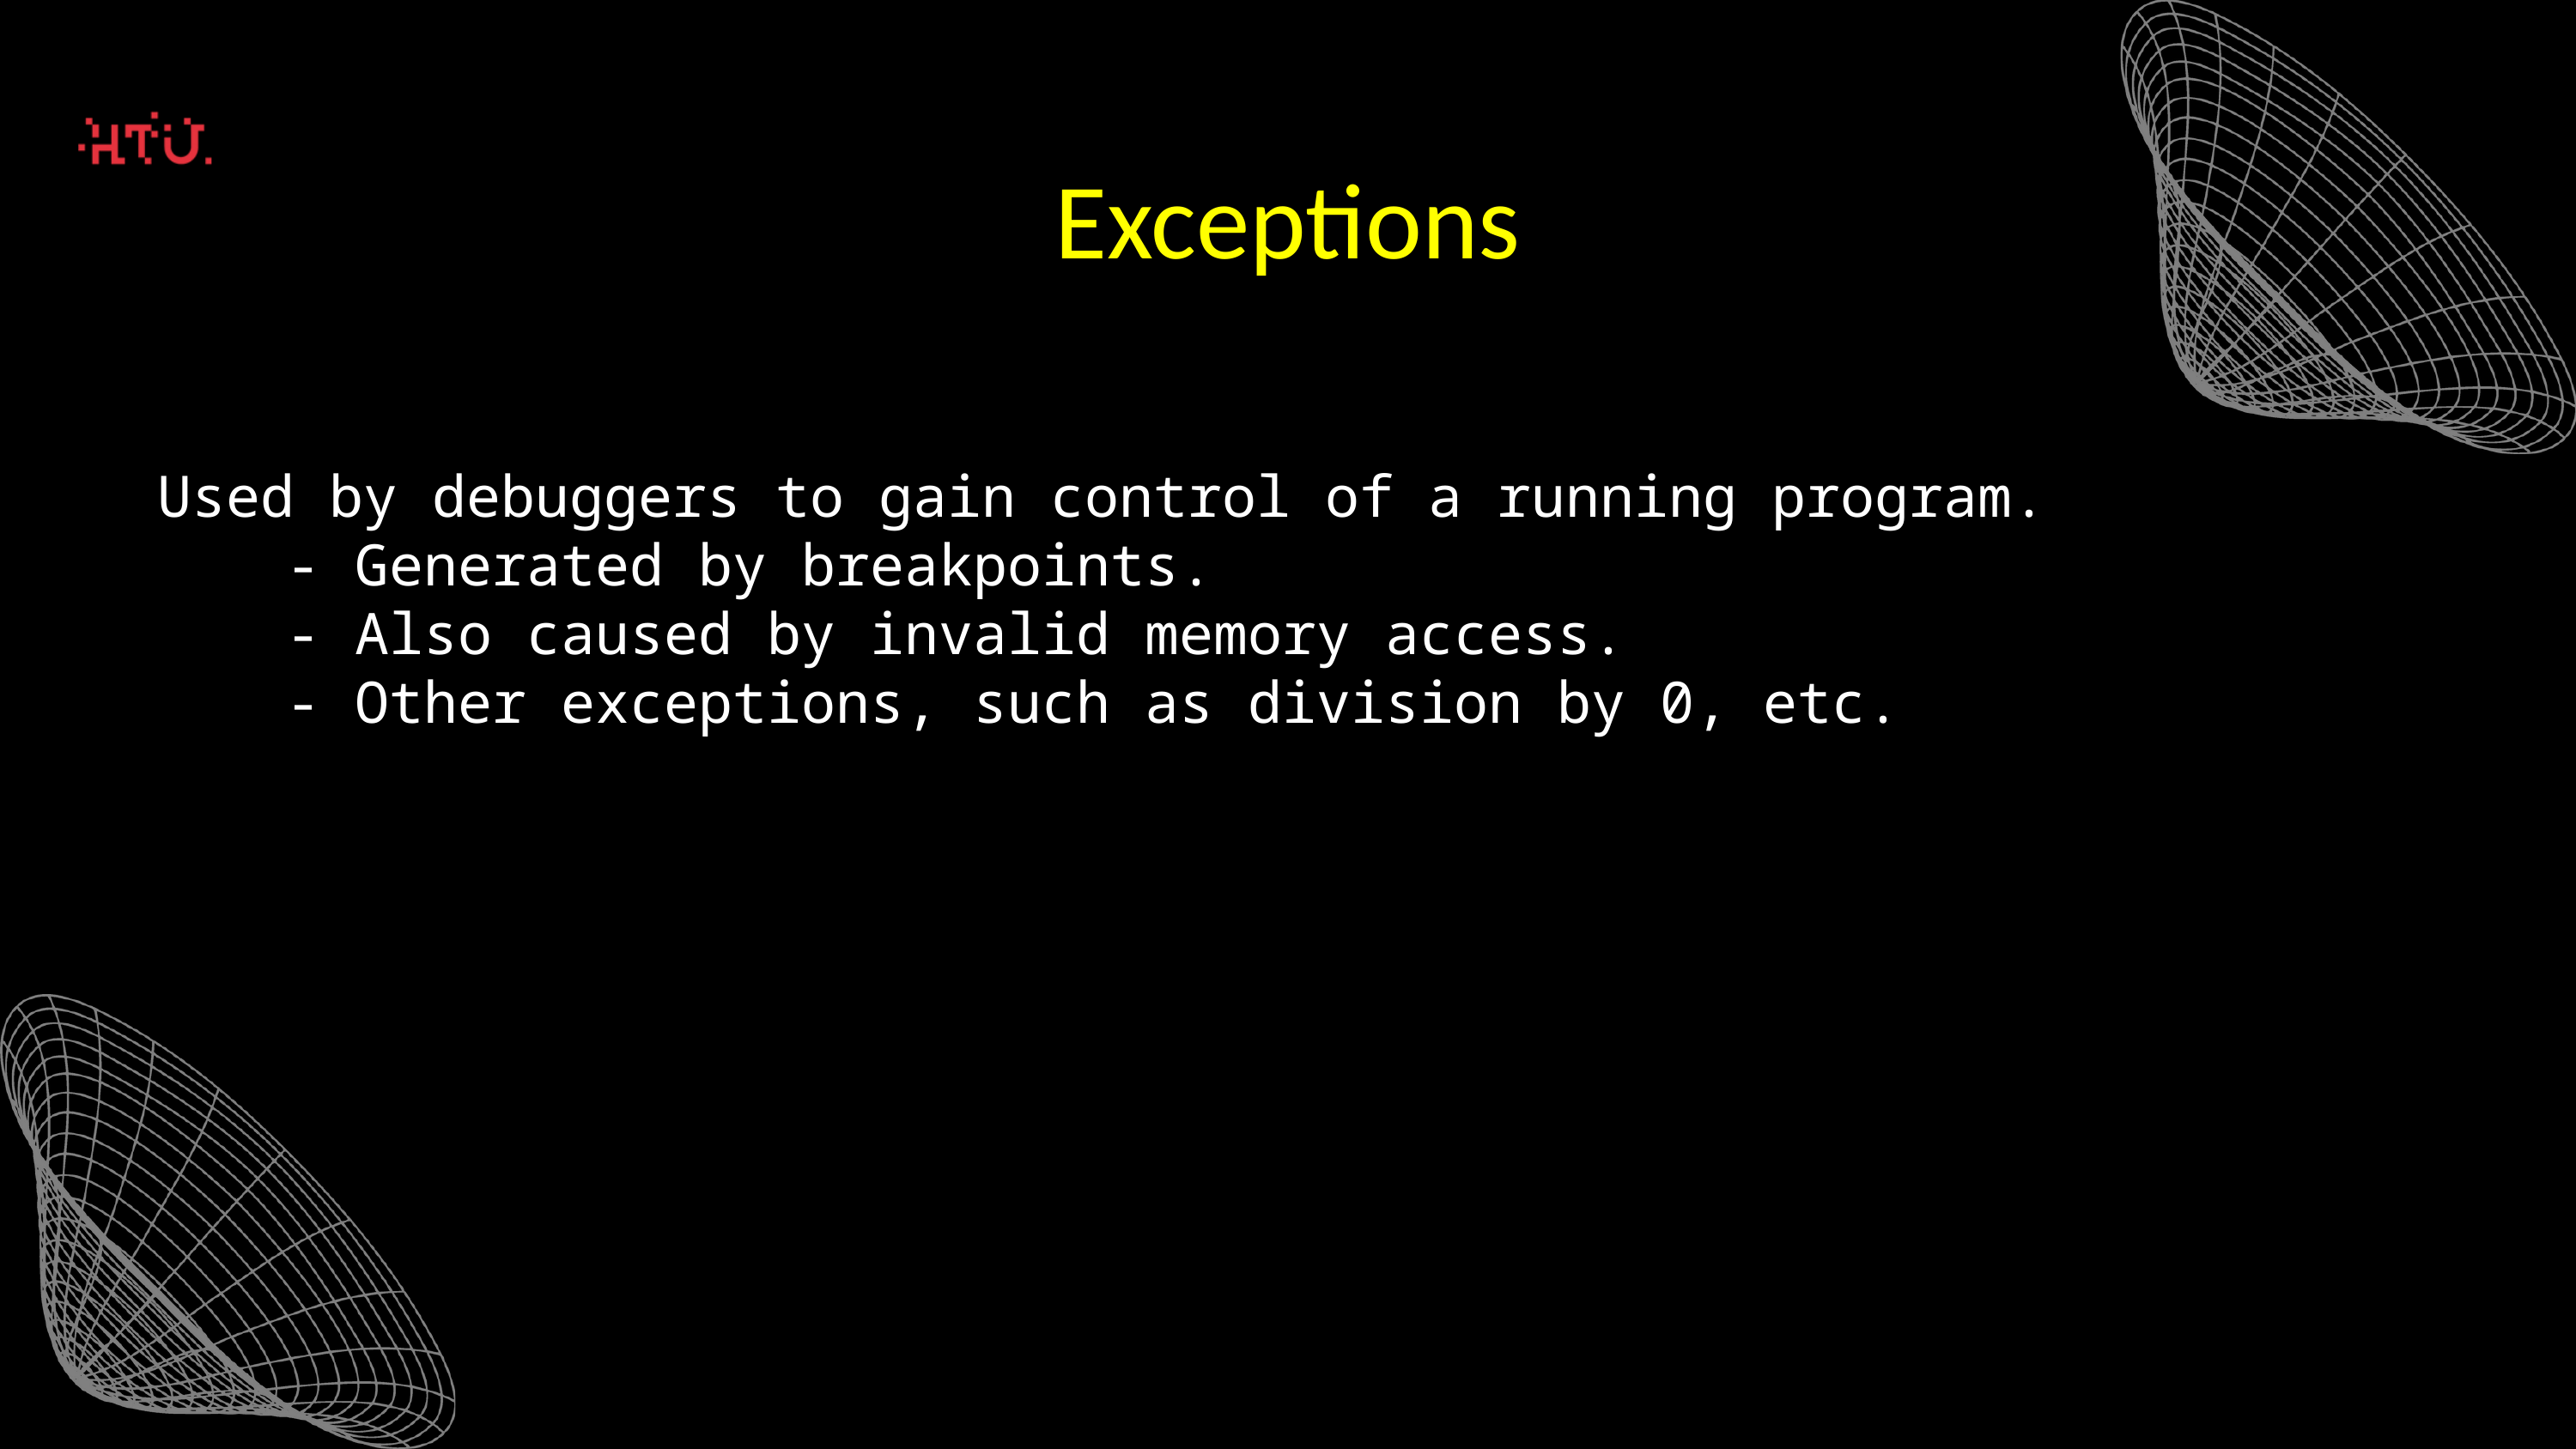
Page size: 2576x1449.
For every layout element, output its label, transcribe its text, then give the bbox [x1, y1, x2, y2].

text_box [77, 71, 212, 205]
text_box [0, 994, 456, 1449]
text_box Used by debuggers to gain control of a running program. - Generated by breakpoints. - Also caused by invalid memory access. - Other exceptions, such as division by 0, etc. [144, 453, 2488, 810]
text_box Exceptions [339, 144, 2237, 287]
text_box [2120, 0, 2576, 454]
